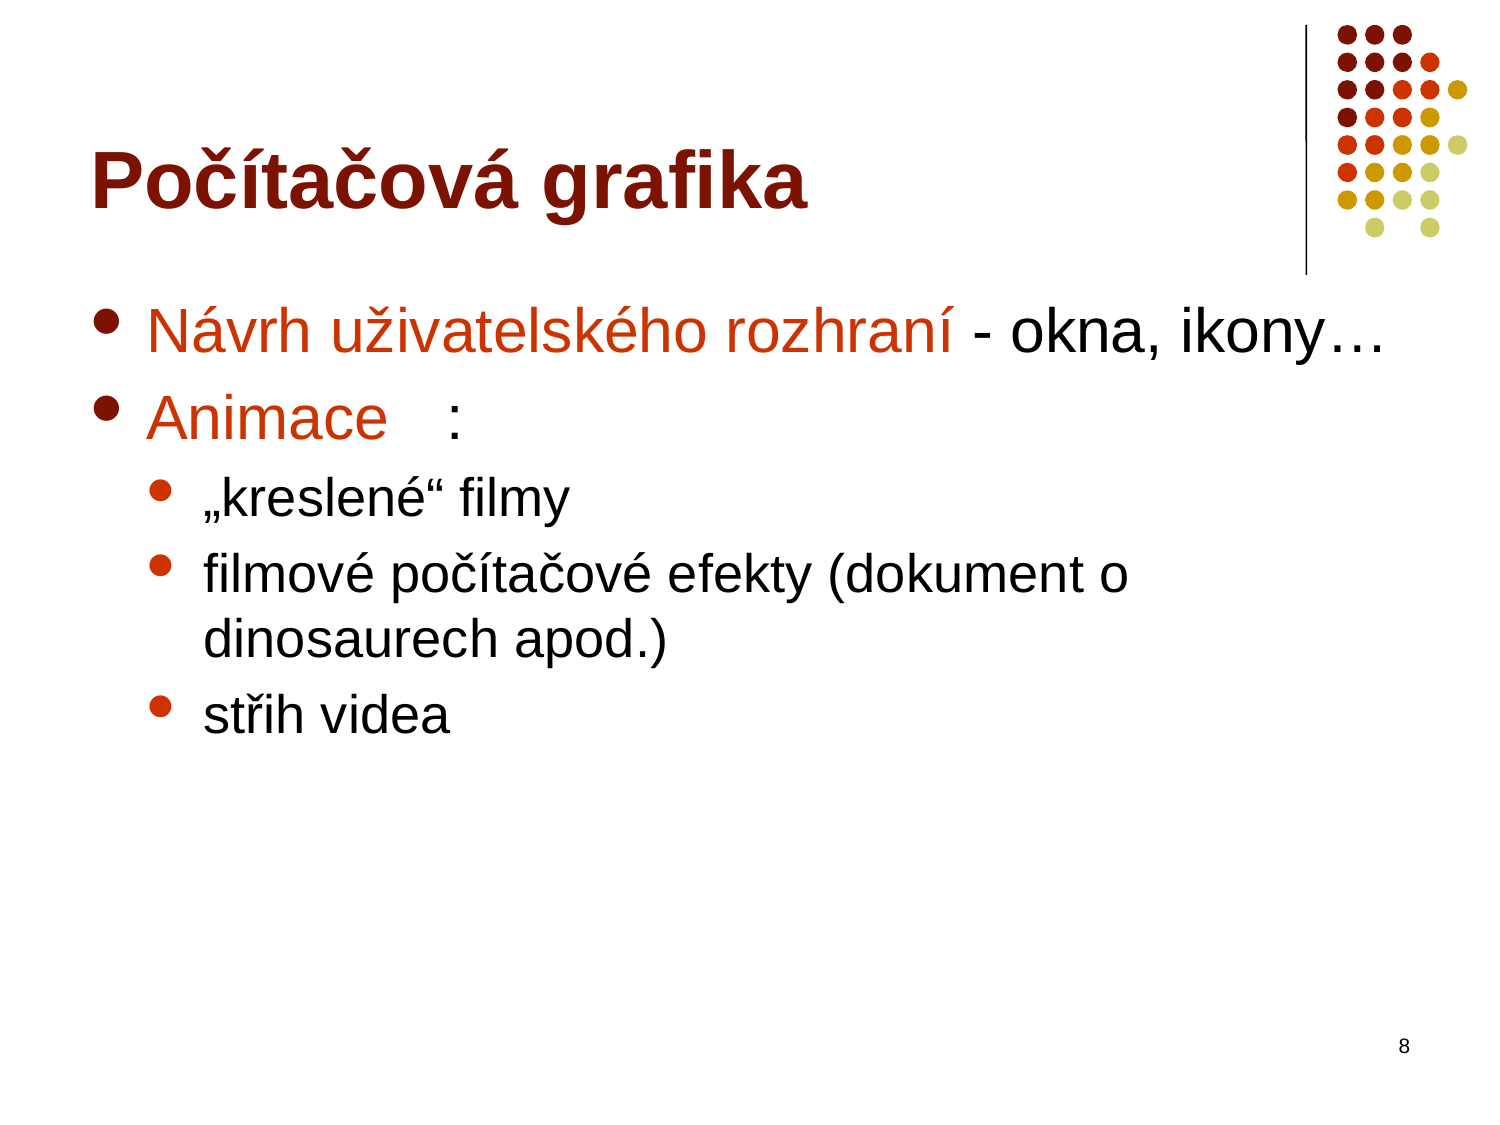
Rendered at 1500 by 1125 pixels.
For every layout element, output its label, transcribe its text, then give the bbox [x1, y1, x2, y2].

title Počítačová grafika [75, 20, 1313, 233]
slide_number 8 [1074, 1025, 1425, 1100]
list Návrh uživatelského rozhraní - okna, ikony… Animace : „kreslené“ filmy filmové počítačové efekty (dokument o dinosaurech apod.) střih videa [75, 282, 1425, 1006]
